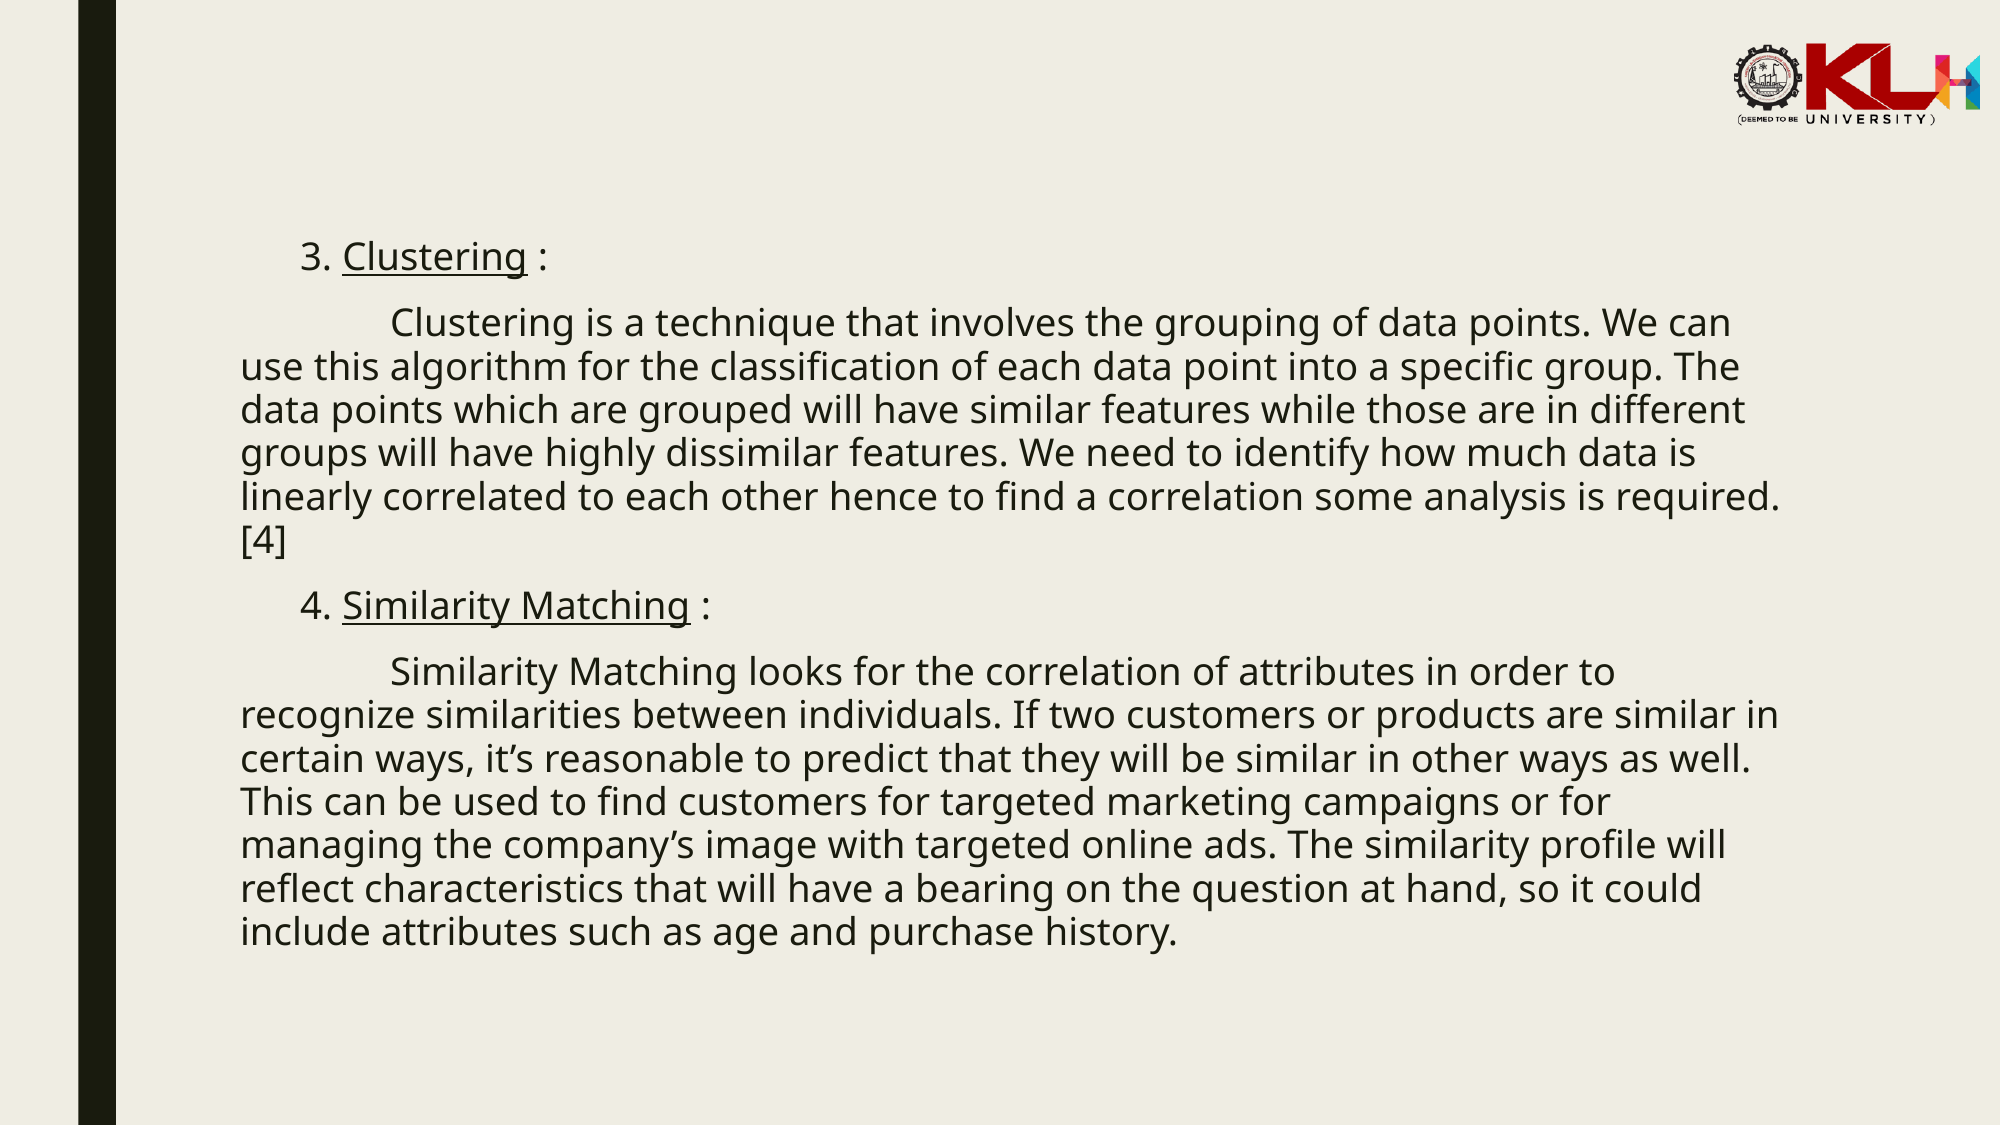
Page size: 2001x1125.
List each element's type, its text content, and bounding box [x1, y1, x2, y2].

picture [1728, 0, 1988, 152]
list 3. Clustering : Clustering is a technique that involves the grouping of data points. We can use this algorithm for the classification of each data point into a specific group. The data points which are grouped will have similar features while those are in different groups will have highly dissimilar features. We need to identify how much data is linearly correlated to each other hence to find a correlation some analysis is required.[4] 4. Similarity Matching : Similarity Matching looks for the correlation of attributes in order to recognize similarities between individuals. If two customers or products are similar in certain ways, it’s reasonable to predict that they will be similar in other ways as well. This can be used to find customers for targeted marketing campaigns or for managing the company’s image with targeted online ads. The similarity profile will reflect characteristics that will have a bearing on the question at hand, so it could include attributes such as age and purchase history. [225, 228, 1800, 963]
